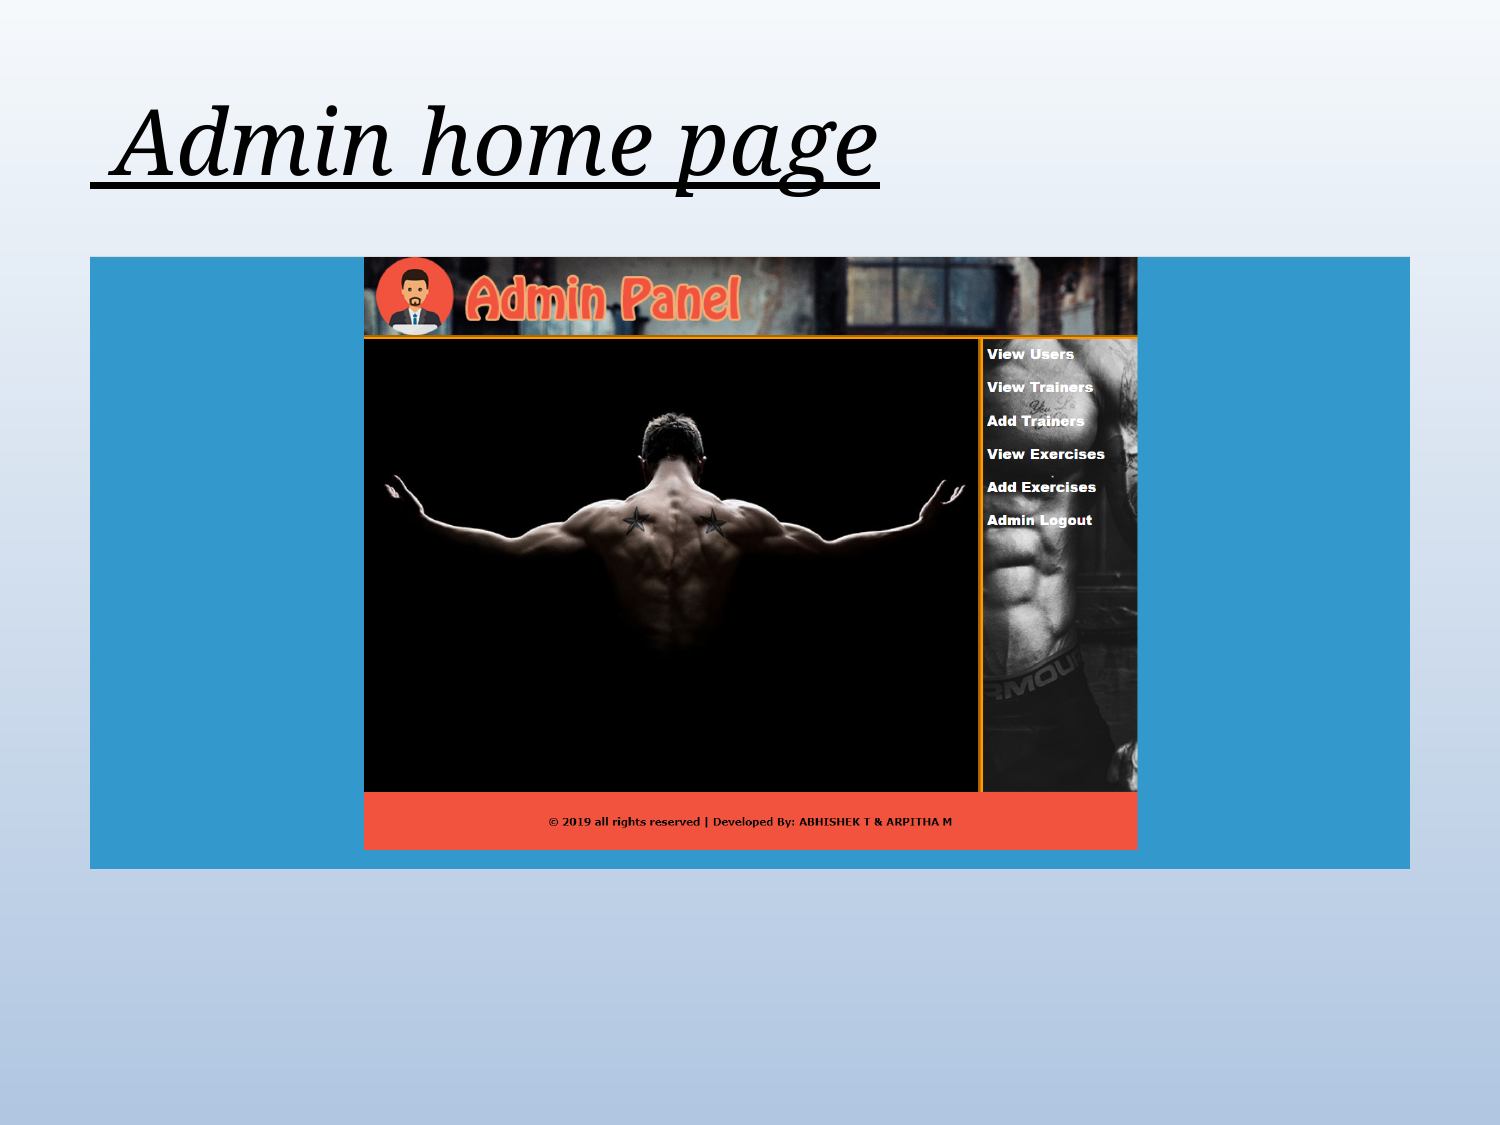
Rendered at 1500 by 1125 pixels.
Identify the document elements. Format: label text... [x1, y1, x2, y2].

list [89, 255, 1411, 869]
title Admin home page [75, 45, 1425, 233]
